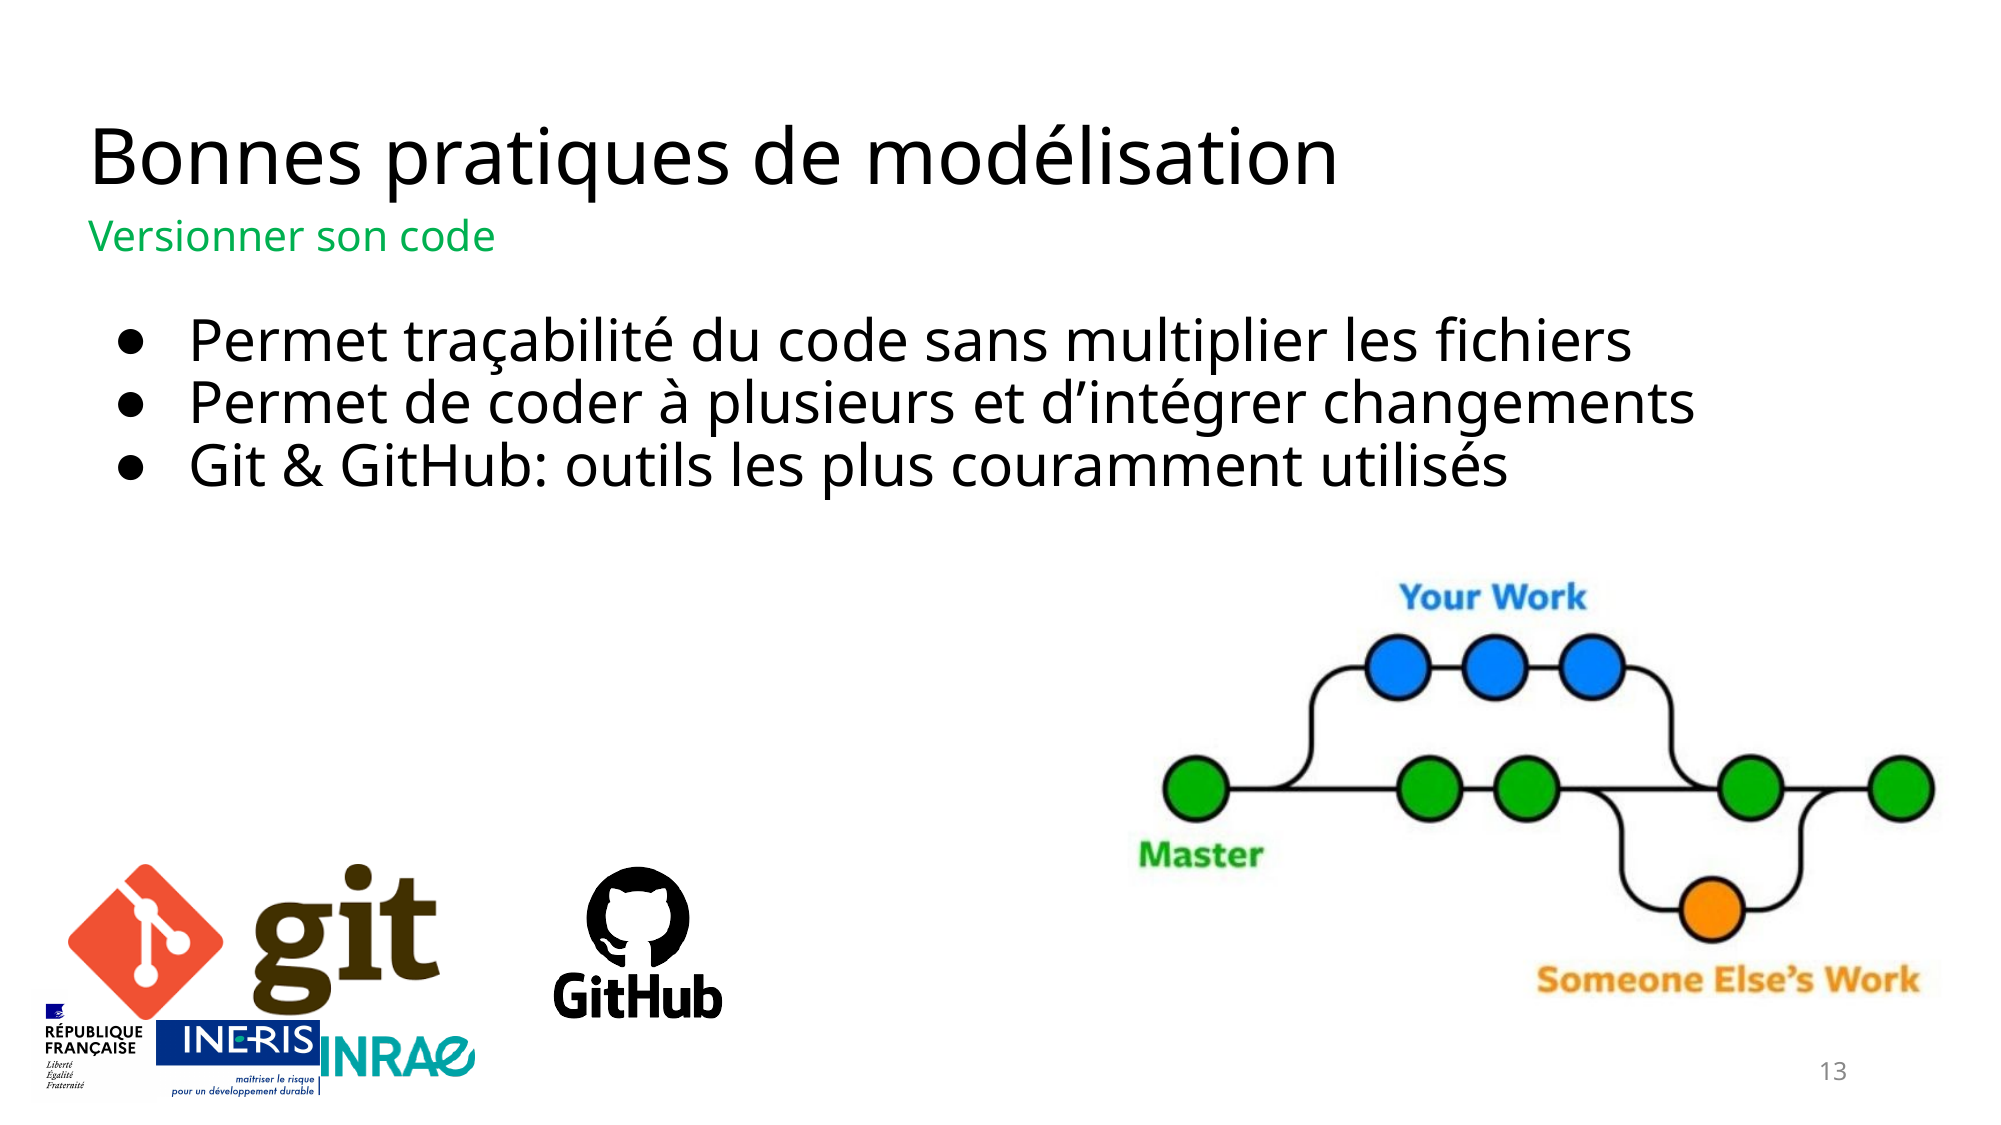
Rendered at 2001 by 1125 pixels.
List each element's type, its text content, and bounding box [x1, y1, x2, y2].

picture [31, 864, 440, 1103]
picture [499, 864, 776, 1020]
picture [321, 1035, 475, 1077]
slide_number 13 [1412, 1042, 1863, 1103]
picture [1124, 562, 1972, 1020]
title Bonnes pratiques de modélisation Versionner son code [68, 97, 1932, 281]
list Permet traçabilité du code sans multiplier les fichiers Permet de coder à plusieurs et d’intégrer changements Git & GitHub: outils les plus couramment utilisés [68, 290, 1932, 1000]
